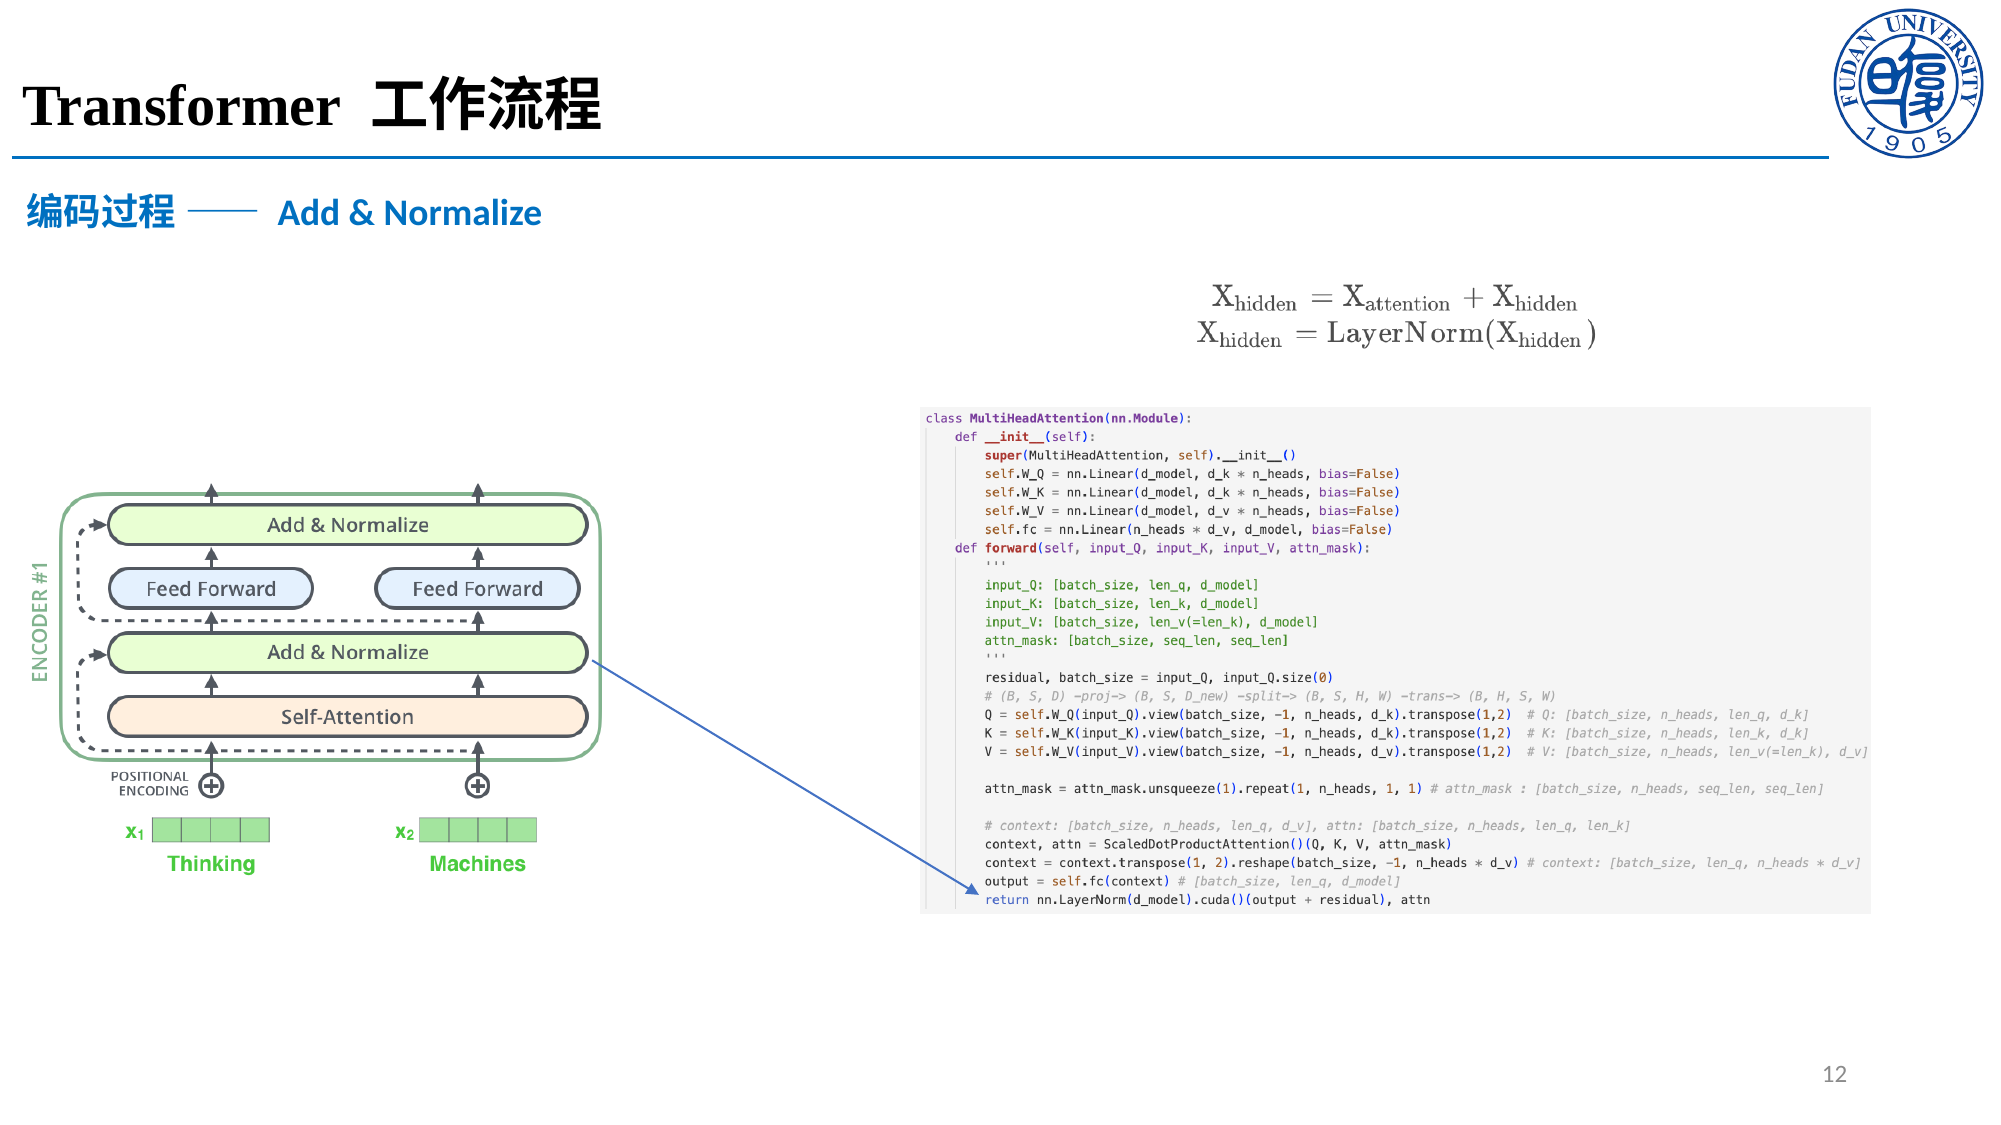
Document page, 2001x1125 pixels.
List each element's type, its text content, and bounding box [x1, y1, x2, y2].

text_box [592, 660, 979, 895]
picture [1828, 1, 1989, 162]
picture [24, 468, 614, 895]
text_box 编码过程 —— Add & Normalize [11, 158, 679, 240]
slide_number 12 [1412, 1042, 1863, 1103]
text_box Transformer 工作流程 [7, 59, 618, 145]
picture [920, 407, 1871, 914]
picture [1180, 272, 1610, 364]
